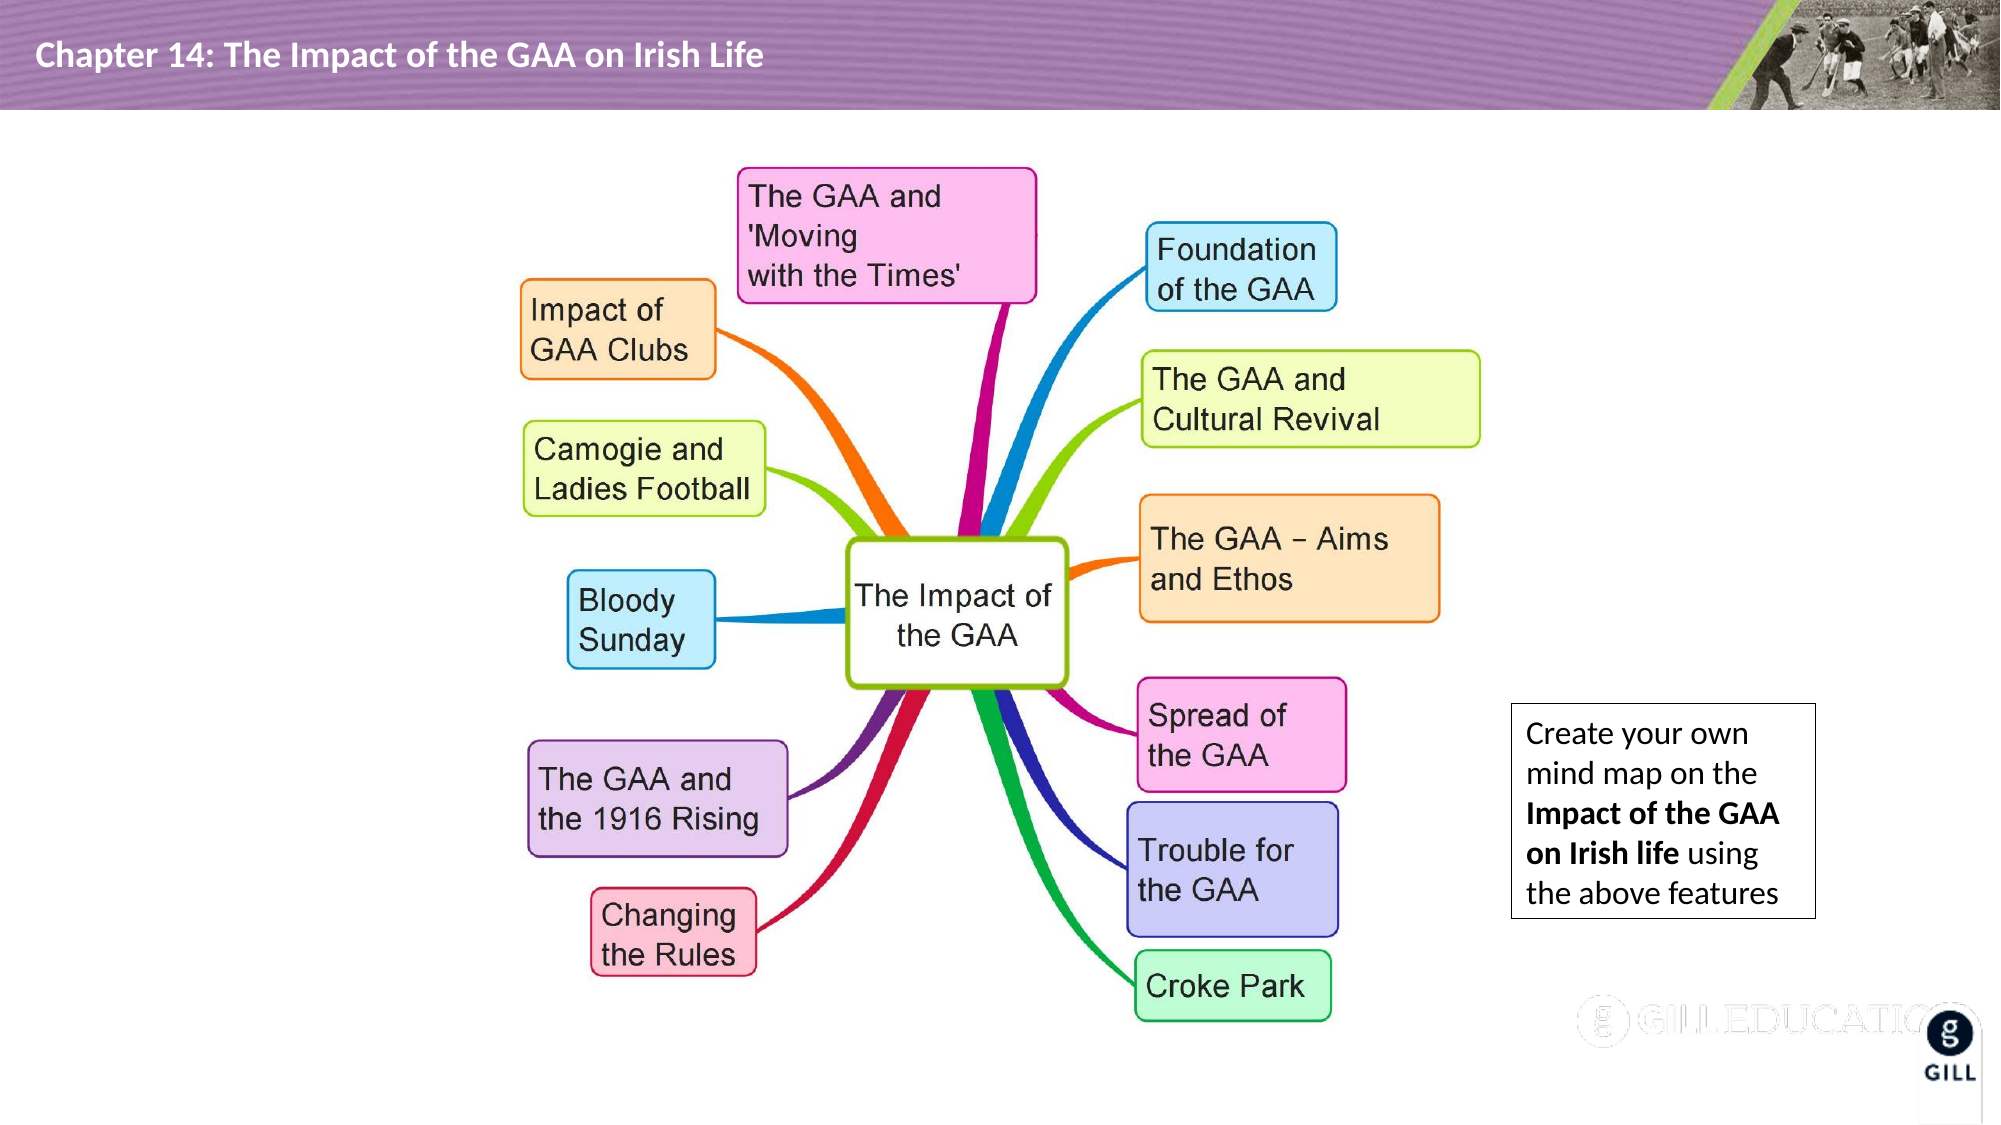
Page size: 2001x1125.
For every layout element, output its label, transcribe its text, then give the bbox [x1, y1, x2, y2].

picture [0, 0, 2000, 110]
text_box Create your own mind map on the Impact of the GAA on Irish life using the above features [1511, 703, 1816, 919]
picture [513, 160, 2001, 1125]
